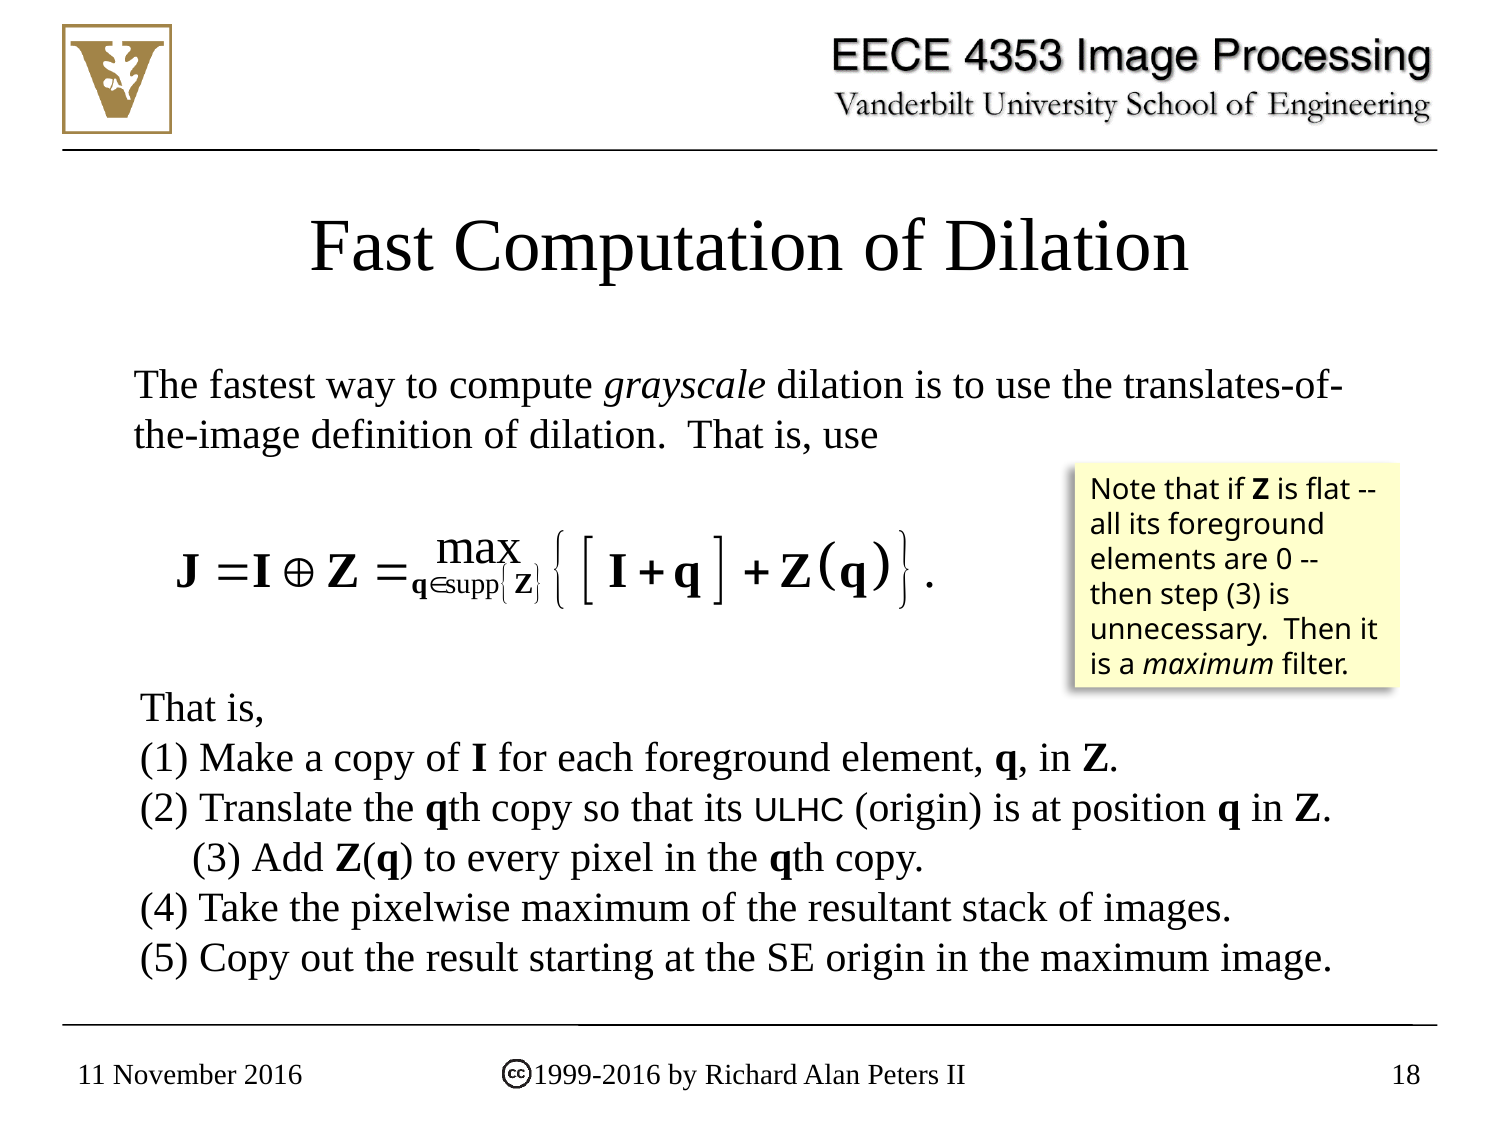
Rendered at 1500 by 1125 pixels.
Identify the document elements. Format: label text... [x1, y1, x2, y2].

text_box Note that if Z is flat -- all its foreground elements are 0 -- then step (3) is unnecessary. Then it is a maximum filter. [1074, 462, 1400, 688]
text_box That is, (1) Make a copy of I for each foreground element, q, in Z. (2) Translate the qth copy so that its ULHC (origin) is at position q in Z. (3) Add Z(q) to every pixel in the qth copy. (4) Take the pixelwise maximum of the resultant stack of images. (5) Copy out the result starting at the SE origin in the maximum image. [125, 672, 1375, 988]
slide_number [62, 1042, 400, 1103]
slide_number 18 [1098, 1042, 1436, 1103]
text_box The fastest way to compute grayscale dilation is to use the translates-of-the-image definition of dilation. That is, use [118, 349, 1388, 465]
picture [62, 24, 172, 134]
footer 1999-2016 by Richard Alan Peters II [496, 1042, 1004, 1103]
title Fast Computation of Dilation [112, 181, 1388, 300]
picture [826, 25, 1436, 133]
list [167, 516, 943, 617]
